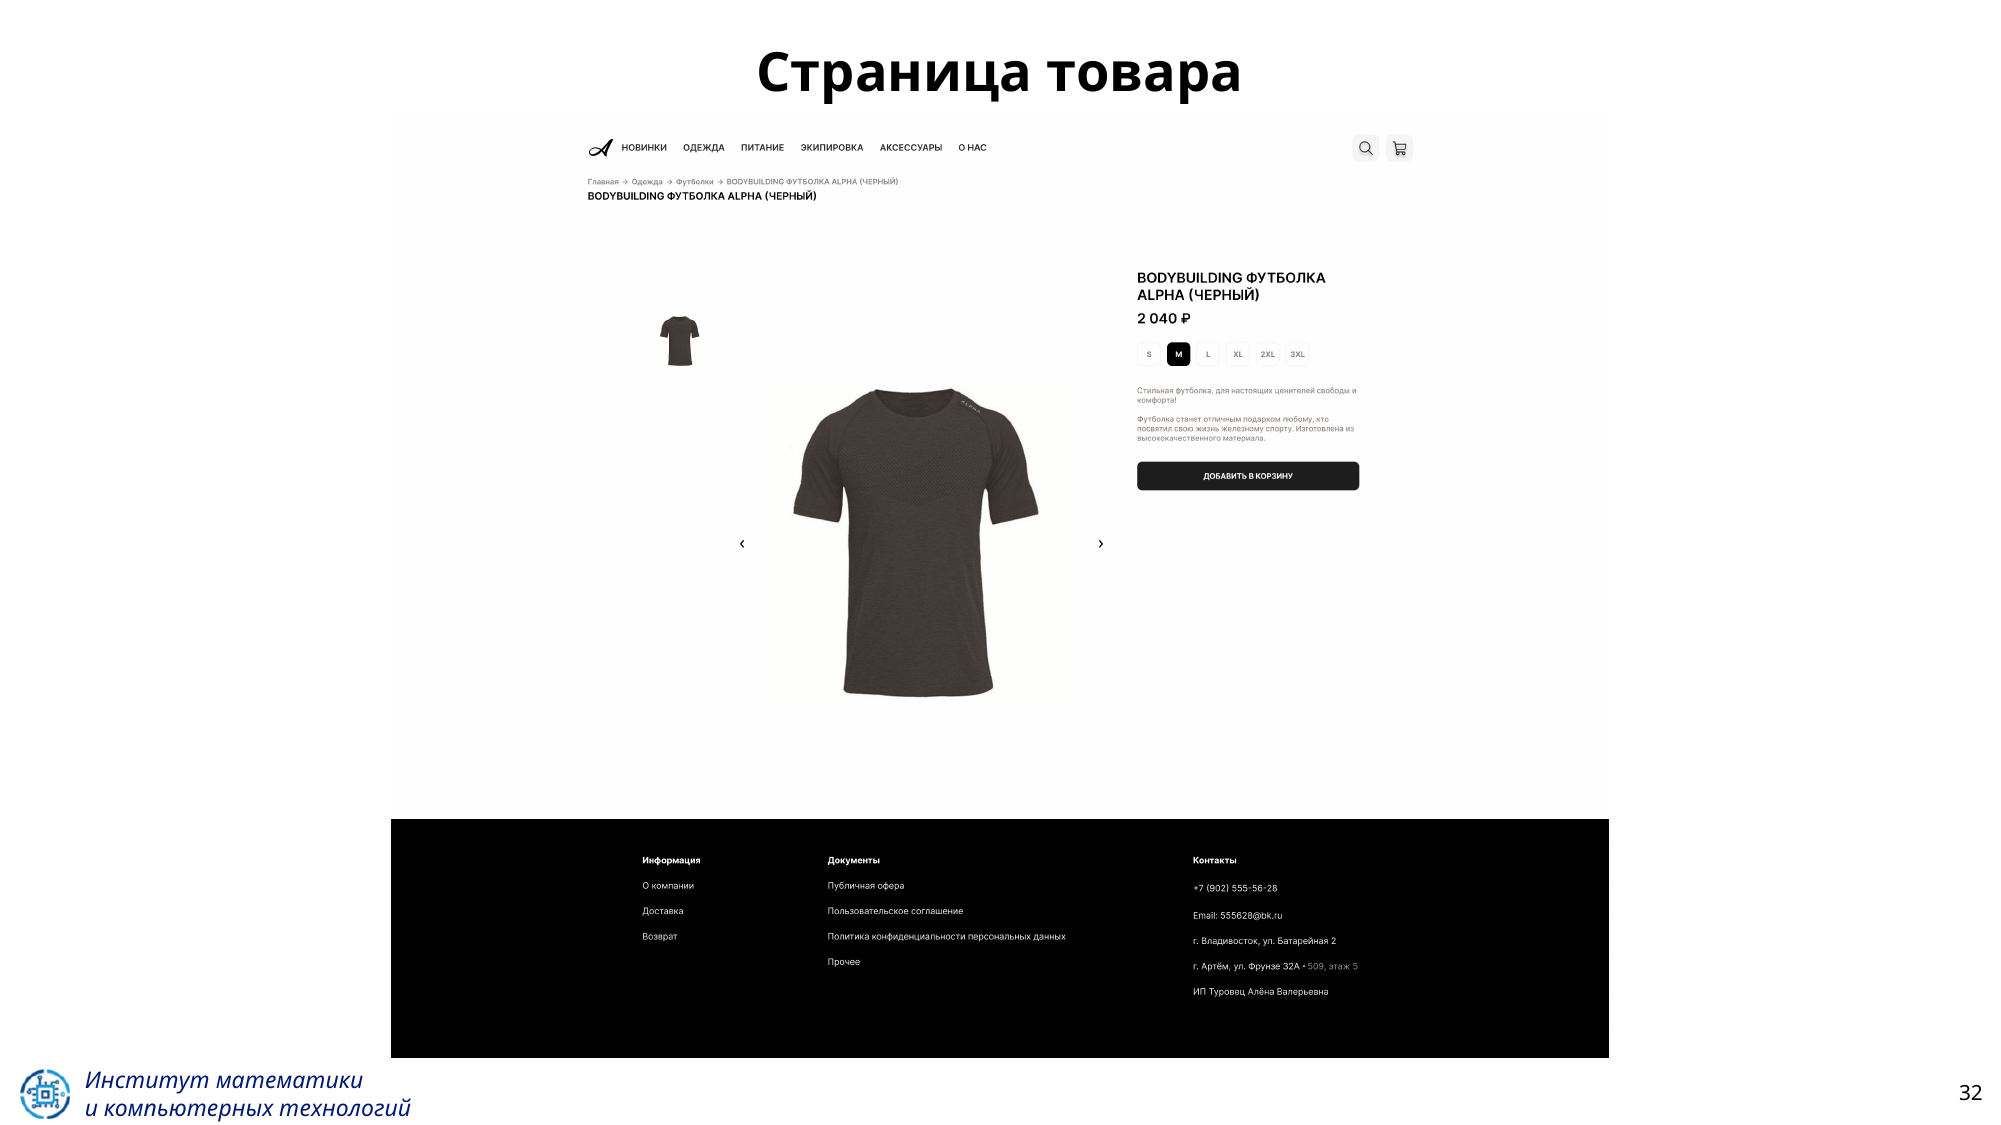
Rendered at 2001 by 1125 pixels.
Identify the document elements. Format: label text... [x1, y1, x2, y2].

text_box 32 [1947, 1063, 1998, 1125]
picture [20, 1069, 70, 1119]
picture [391, 117, 1609, 1058]
text_box Страница товара [0, 21, 2000, 117]
text_box Институт математики и компьютерных технологий [69, 1058, 1071, 1125]
